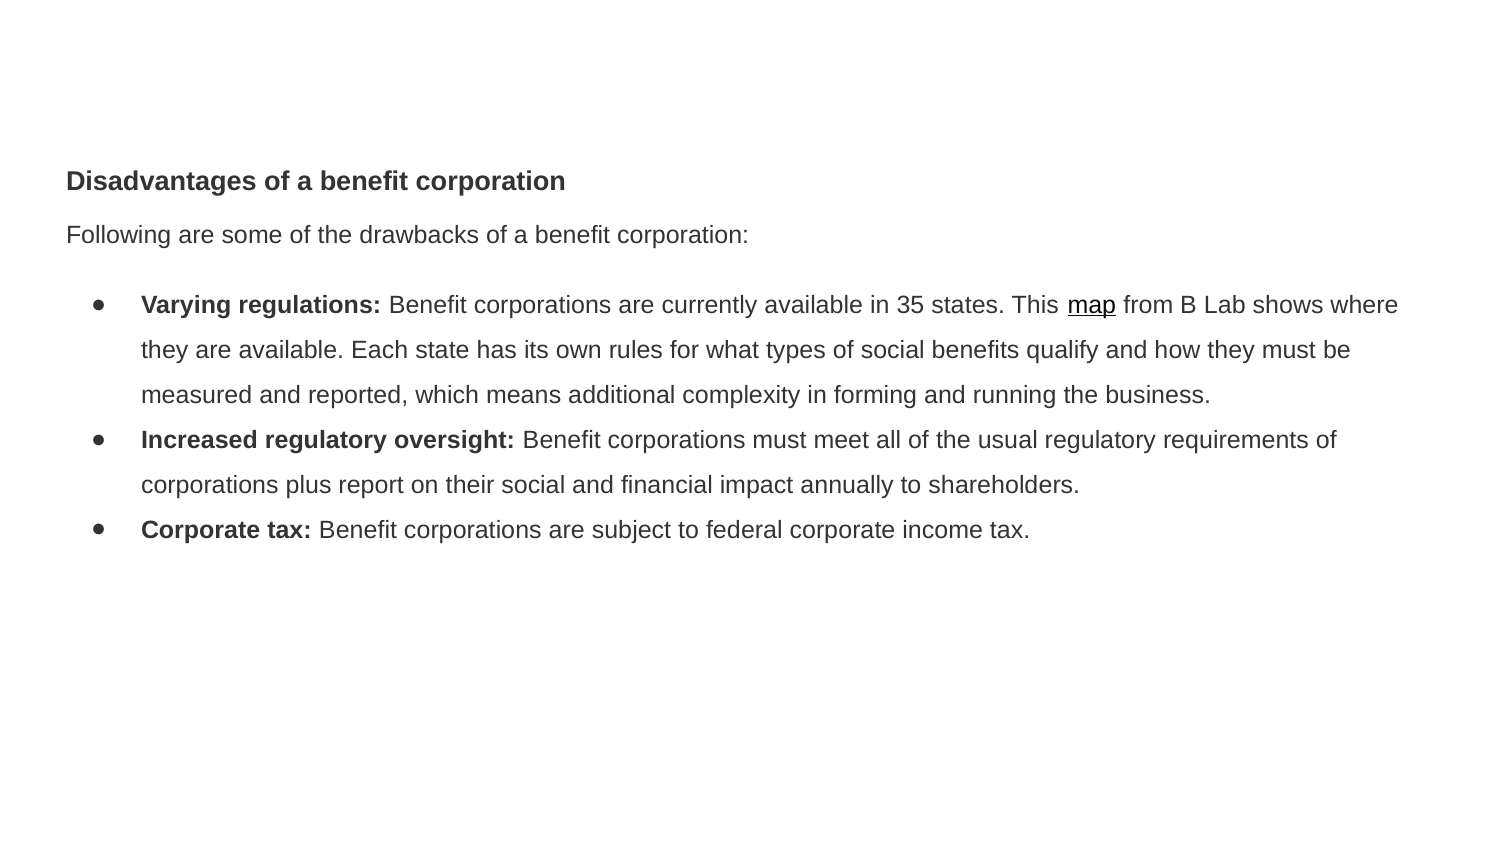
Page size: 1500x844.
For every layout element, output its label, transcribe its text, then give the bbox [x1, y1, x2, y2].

list Disadvantages of a benefit corporation Following are some of the drawbacks of a benefit corporation: Varying regulations: Benefit corporations are currently available in 35 states. This map from B Lab shows where they are available. Each state has its own rules for what types of social benefits qualify and how they must be measured and reported, which means additional complexity in forming and running the business. Increased regulatory oversight: Benefit corporations must meet all of the usual regulatory requirements of corporations plus report on their social and financial impact annually to shareholders. Corporate tax: Benefit corporations are subject to federal corporate income tax. [51, 132, 1449, 750]
